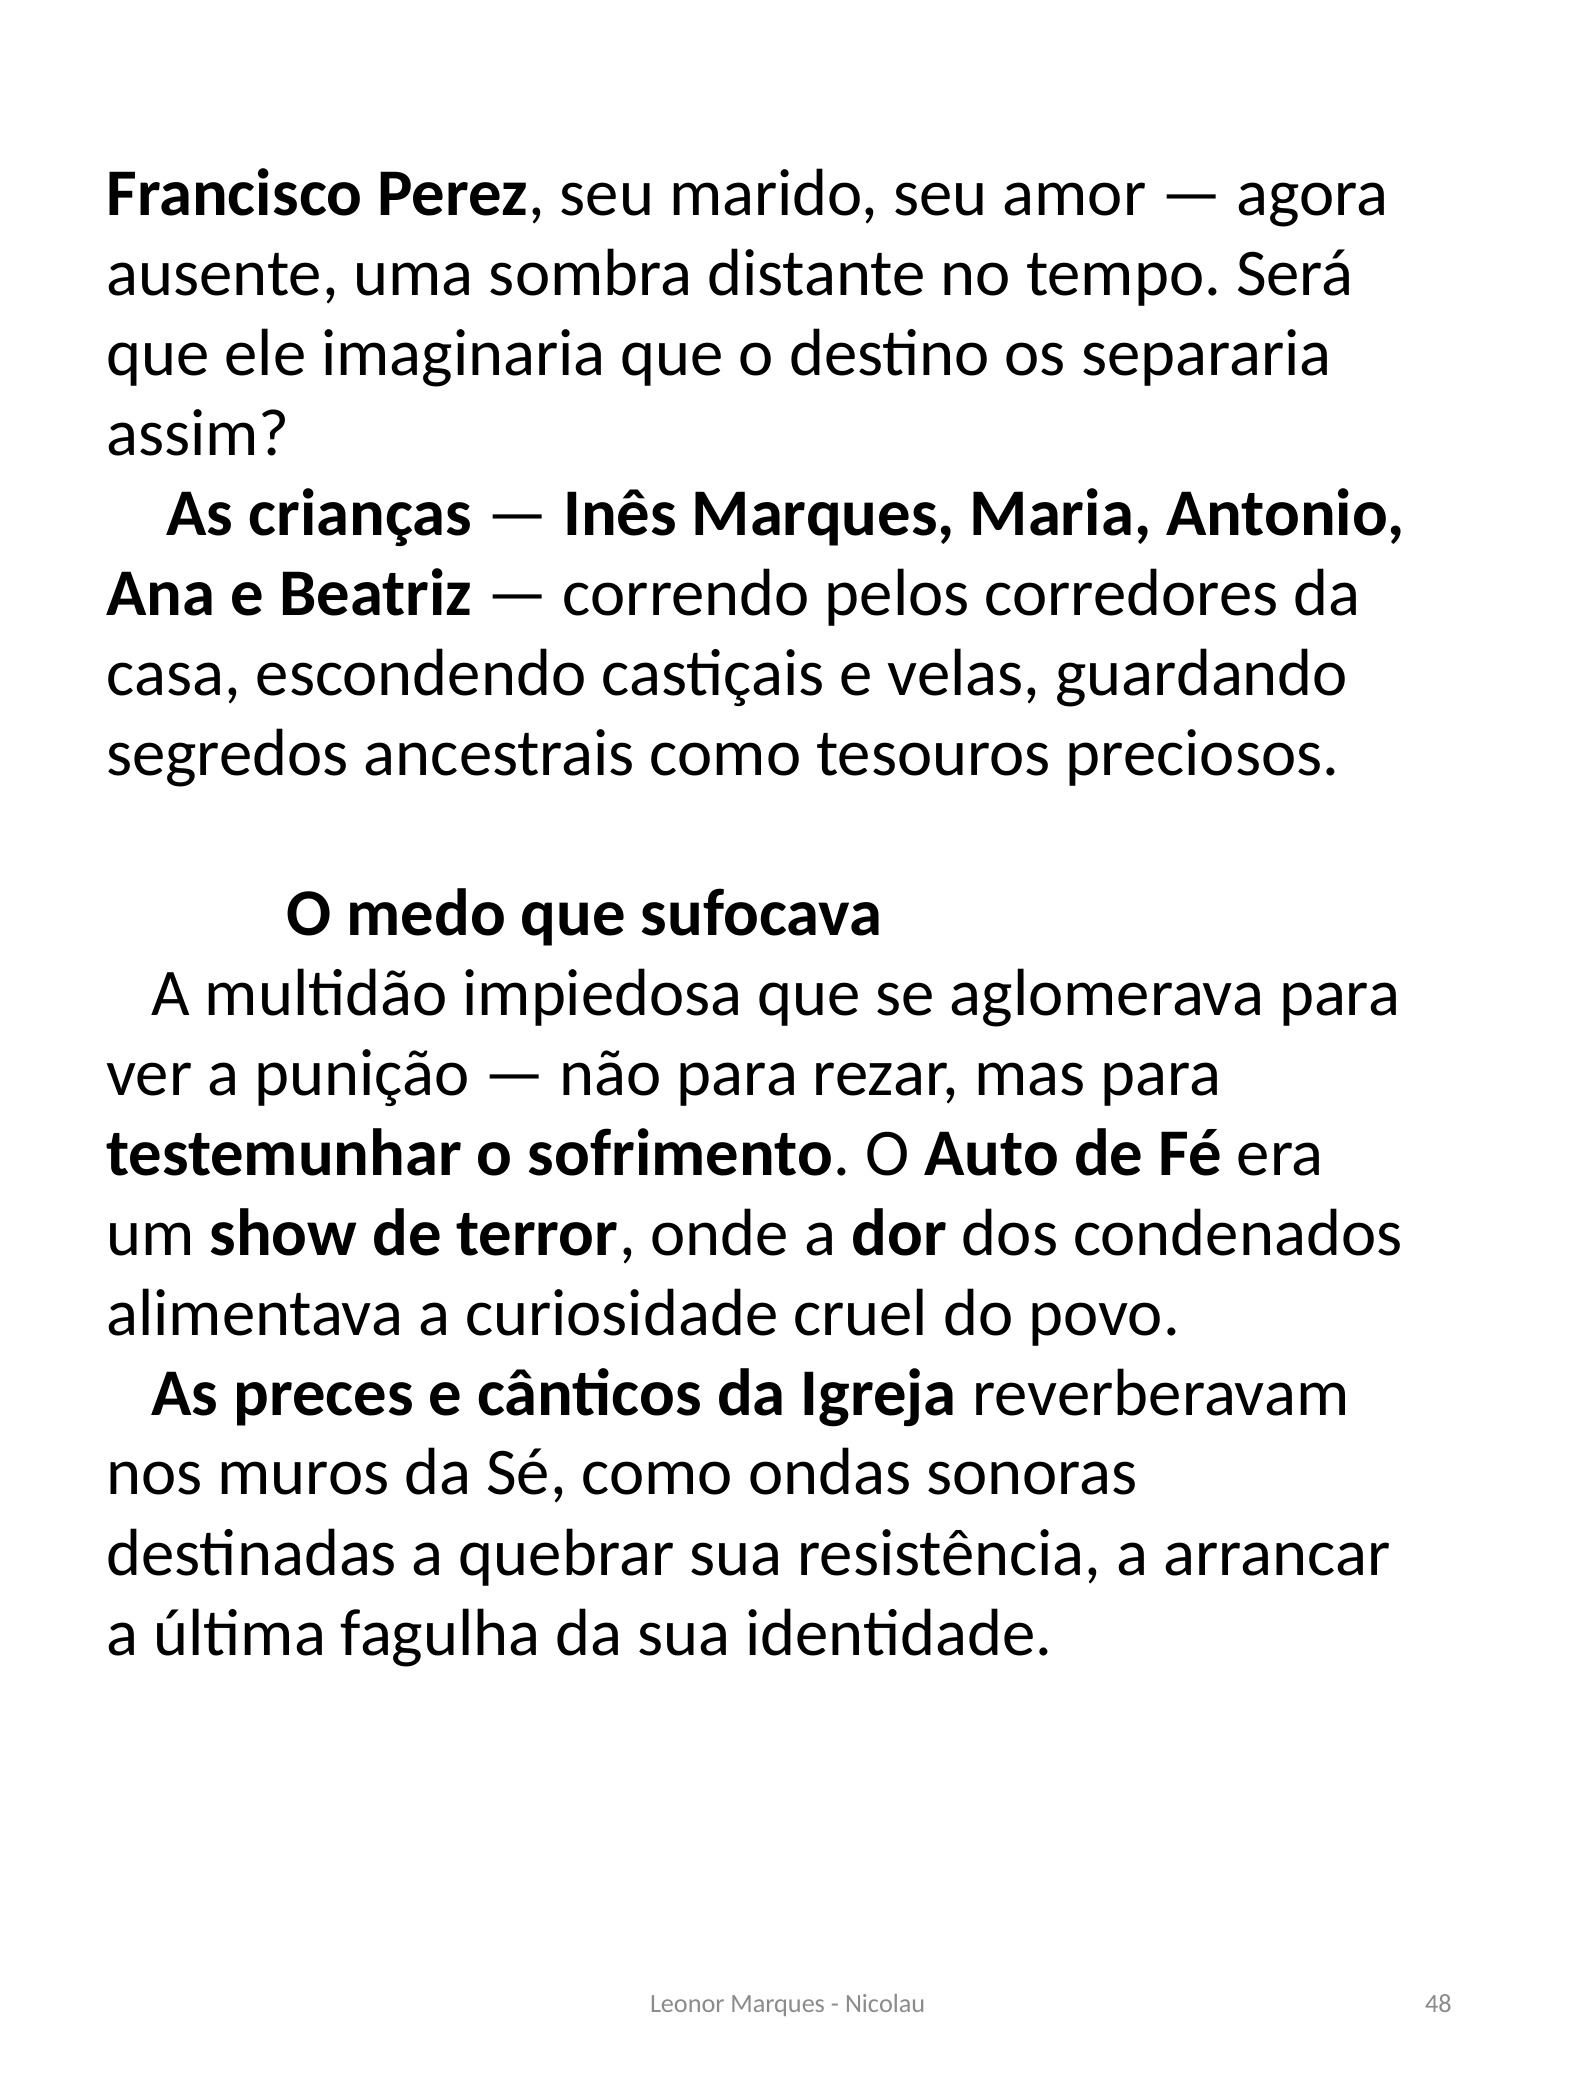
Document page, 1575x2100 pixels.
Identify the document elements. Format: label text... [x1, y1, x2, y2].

slide_number 48 [1112, 1946, 1467, 2059]
footer Leonor Marques - Nicolau [521, 1946, 1054, 2059]
text_box Francisco Perez, seu marido, seu amor — agora ausente, uma sombra distante no tempo. Será que ele imaginaria que o destino os separaria assim? As crianças — Inês Marques, Maria, Antonio, Ana e Beatriz — correndo pelos corredores da casa, escondendo castiçais e velas, guardando segredos ancestrais como tesouros preciosos. O medo que sufocava A multidão impiedosa que se aglomerava para ver a punição — não para rezar, mas para testemunhar o sofrimento. O Auto de Fé era um show de terror, onde a dor dos condenados alimentava a curiosidade cruel do povo. As preces e cânticos da Igreja reverberavam nos muros da Sé, como ondas sonoras destinadas a quebrar sua resistência, a arrancar a última fagulha da sua identidade. [91, 141, 1421, 1801]
